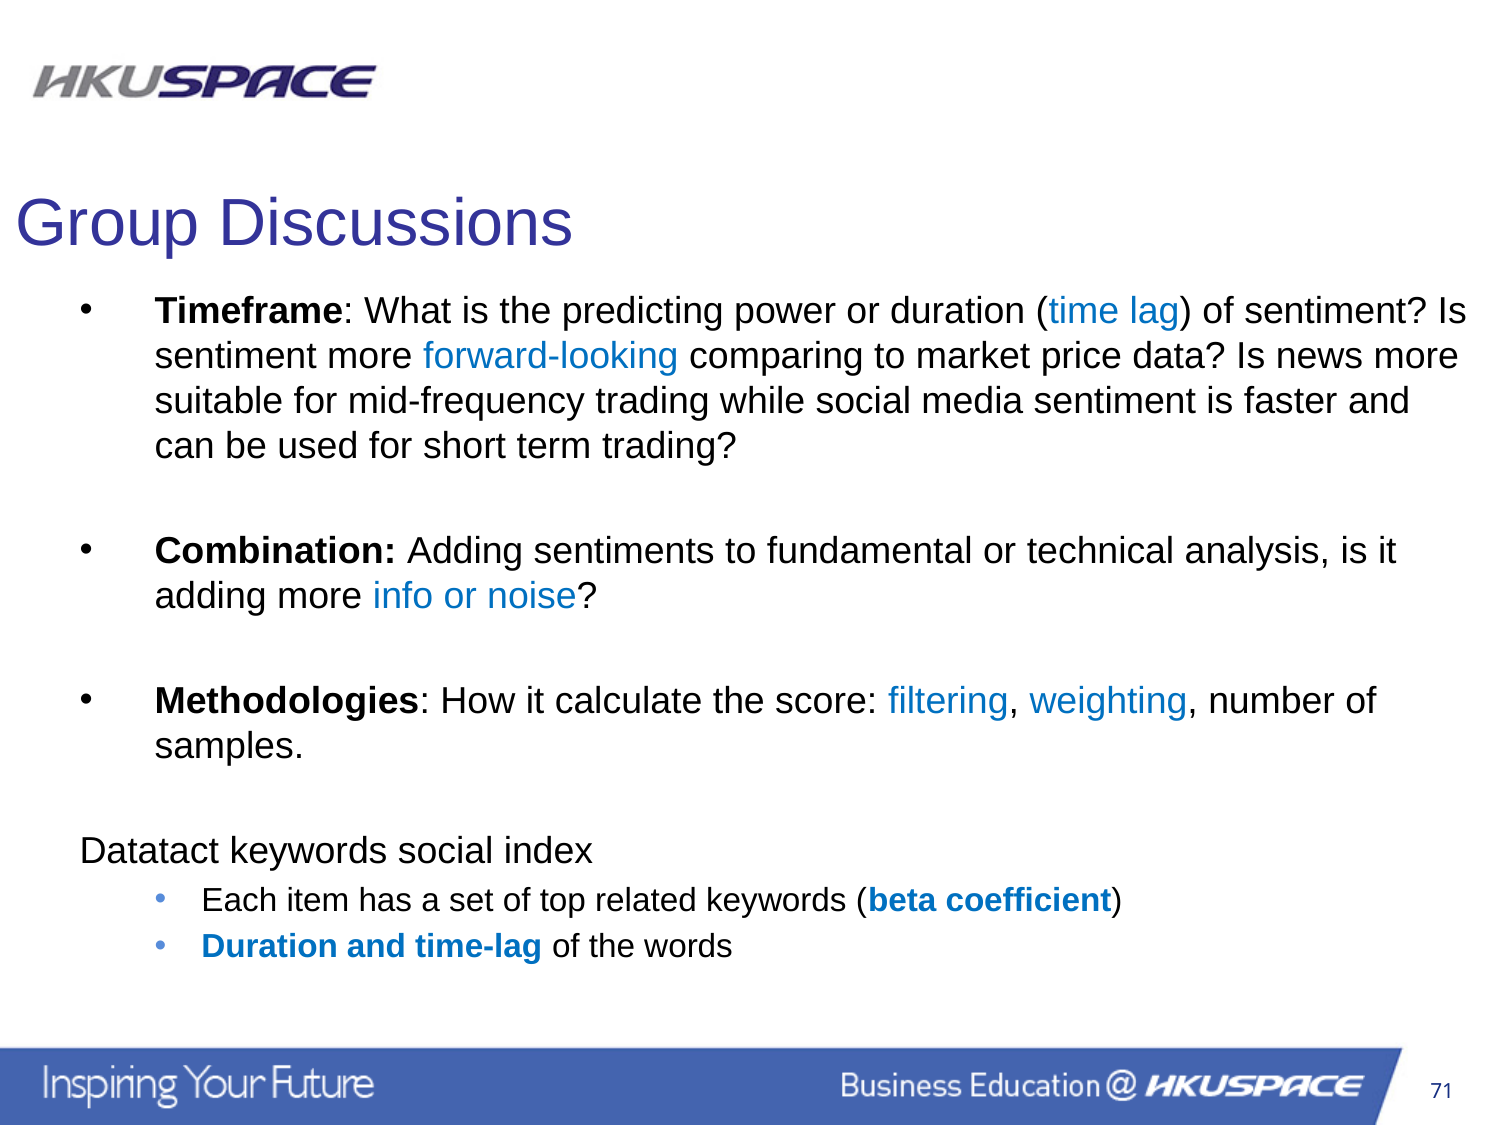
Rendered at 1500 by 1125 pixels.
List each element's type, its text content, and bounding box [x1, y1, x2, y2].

title Group Discussions [0, 101, 1325, 266]
slide_number 71 [1415, 1070, 1499, 1125]
text_box Timeframe: What is the predicting power or duration (time lag) of sentiment? Is sentiment more forward-looking comparing to market price data? Is news more suitable for mid-frequency trading while social media sentiment is faster and can be used for short term trading? Combination: Adding sentiments to fundamental or technical analysis, is it adding more info or noise? Methodologies: How it calculate the score: filtering, weighting, number of samples. Datatact keywords social index Each item has a set of top related keywords (beta coefficient) Duration and time-lag of the words [64, 278, 1483, 1047]
picture [0, 0, 1500, 1125]
